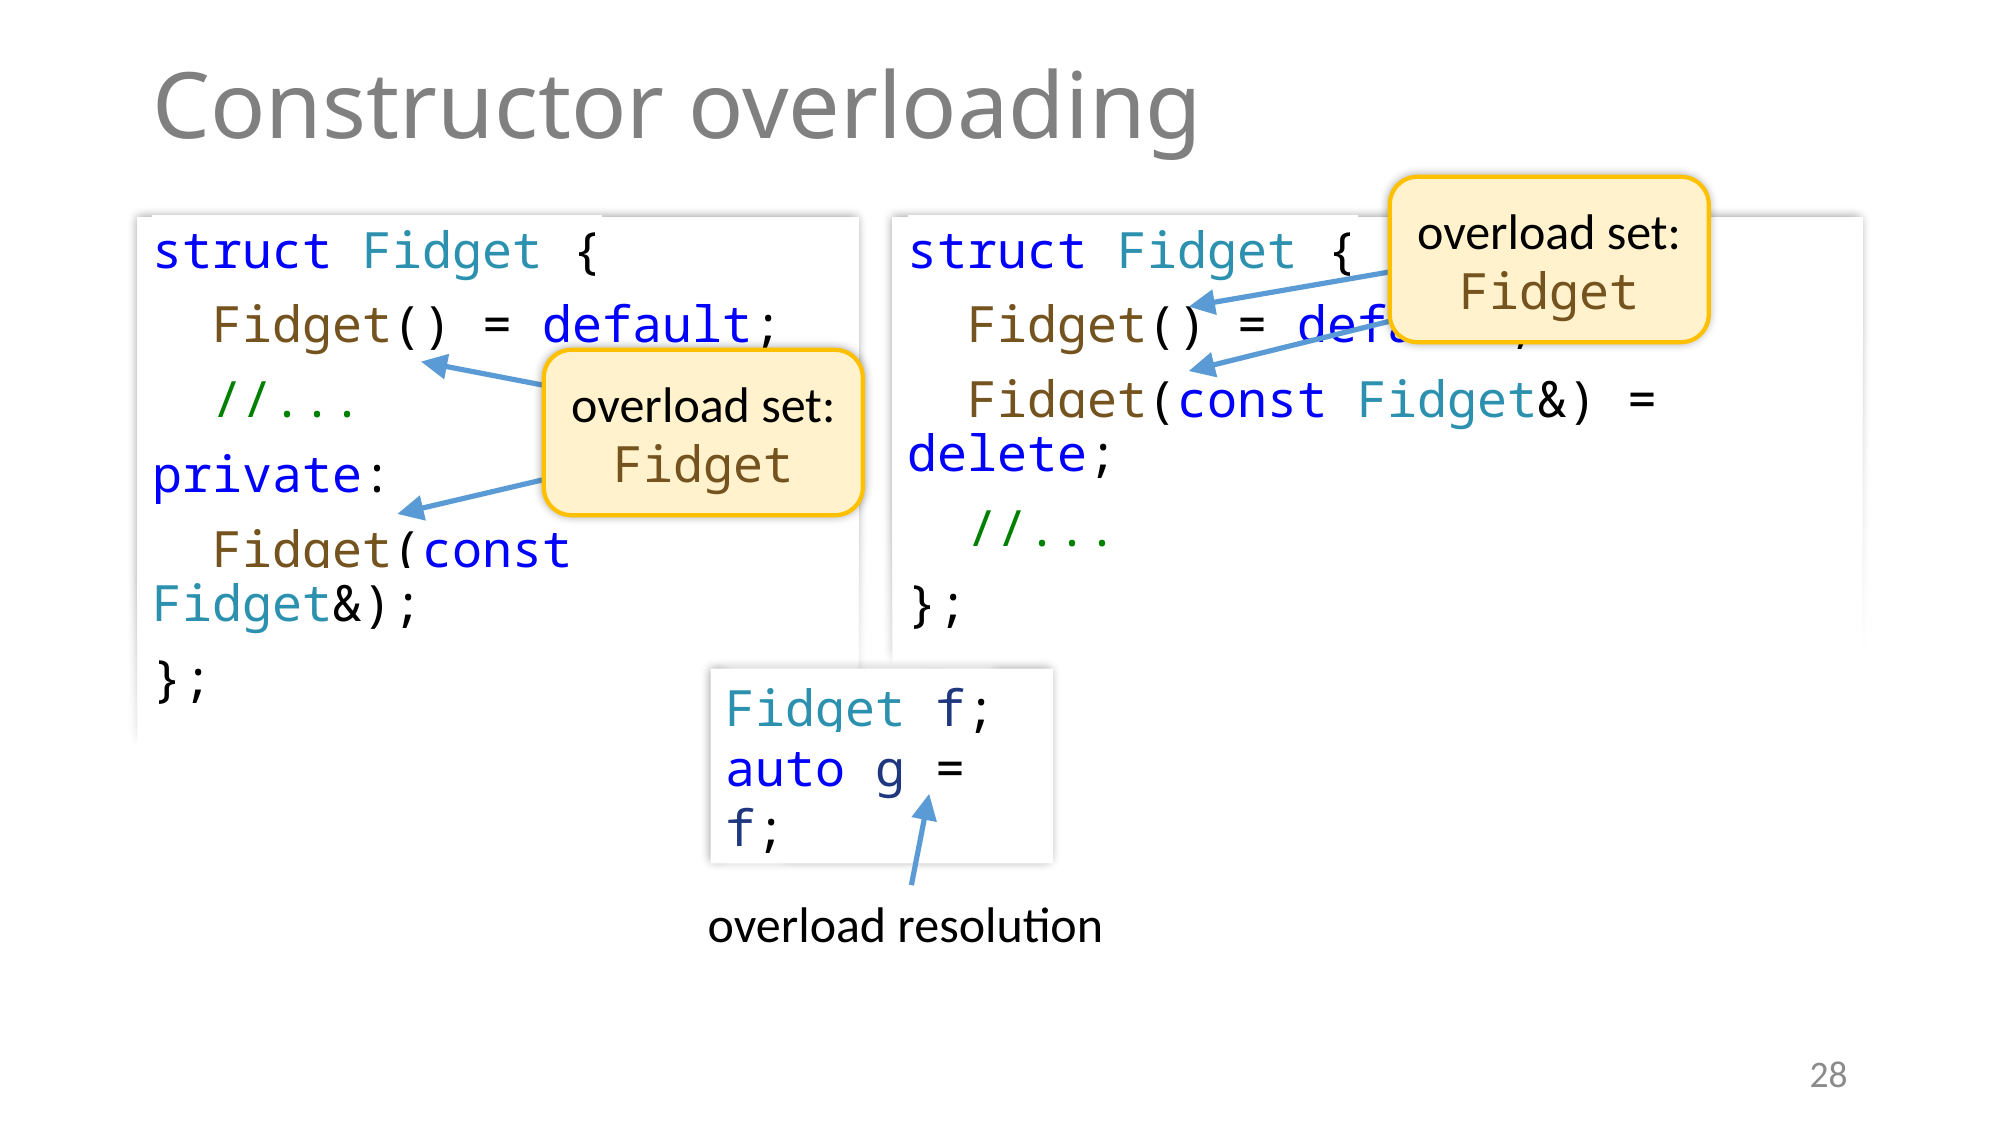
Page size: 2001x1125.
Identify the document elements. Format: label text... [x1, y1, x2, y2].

slide_number 28 [1412, 1042, 1863, 1103]
text_box overload set: Fidget [1388, 175, 1710, 344]
text_box overload set: Fidget [542, 348, 864, 517]
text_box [1188, 321, 1390, 371]
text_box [1188, 271, 1390, 307]
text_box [421, 361, 544, 386]
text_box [397, 479, 544, 514]
title Constructor overloading [137, 0, 1863, 218]
text_box overload resolution [692, 885, 1130, 960]
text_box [911, 793, 930, 886]
text_box Fidget f; auto g = f; [710, 668, 1054, 864]
list struct Fidget { Fidget() = default; //... private: Fidget(const Fidget&); }; [137, 217, 859, 1043]
list struct Fidget { Fidget() = default; Fidget(const Fidget&) = delete; //... }; [892, 218, 1863, 1043]
